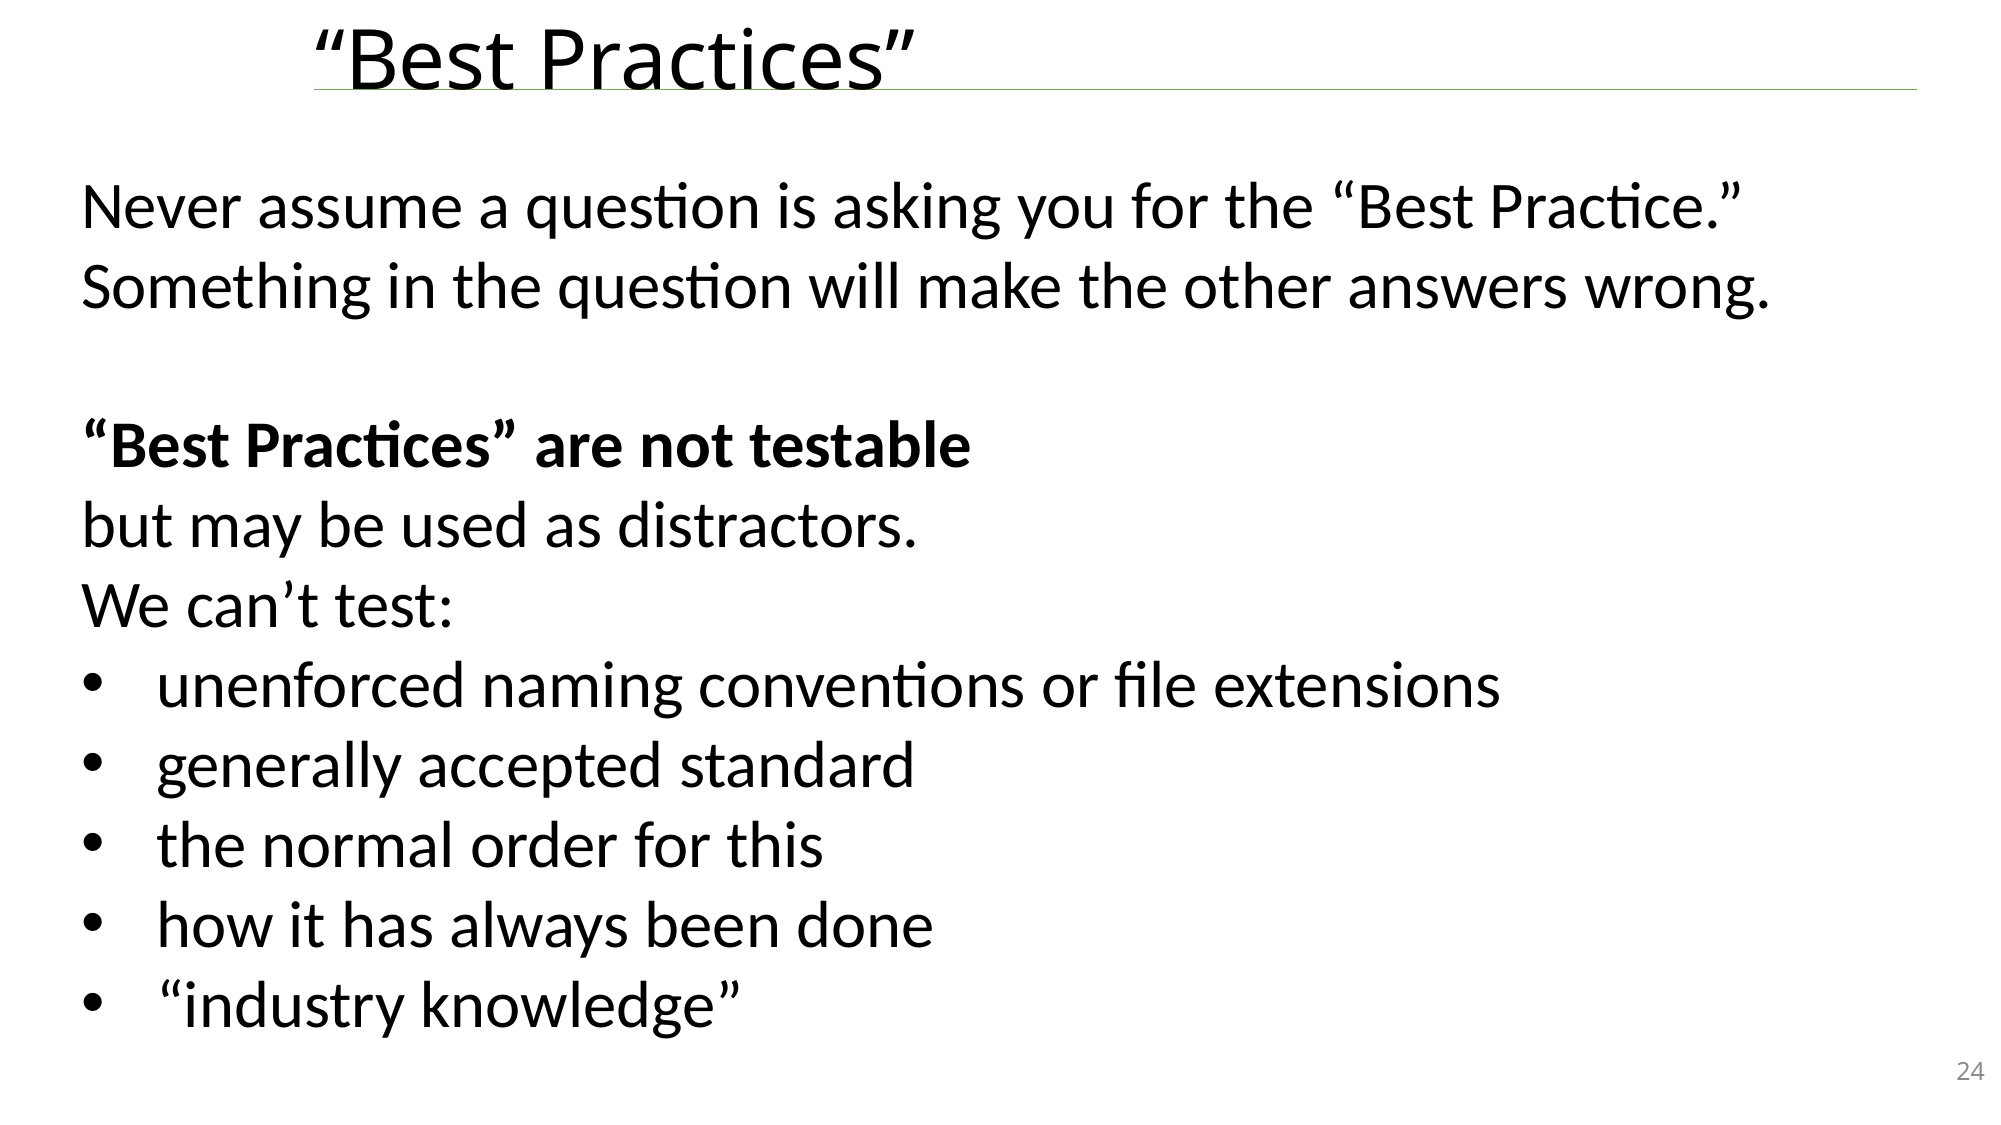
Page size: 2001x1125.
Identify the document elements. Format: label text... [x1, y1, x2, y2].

title “Best Practices” [300, 0, 1917, 125]
text_box Never assume a question is asking you for the “Best Practice.” Something in the question will make the other answers wrong. “Best Practices” are not testable but may be used as distractors. We can’t test: unenforced naming conventions or file extensions generally accepted standard the normal order for this how it has always been done “industry knowledge” [66, 153, 1866, 538]
slide_number 24 [1533, 1042, 2000, 1103]
